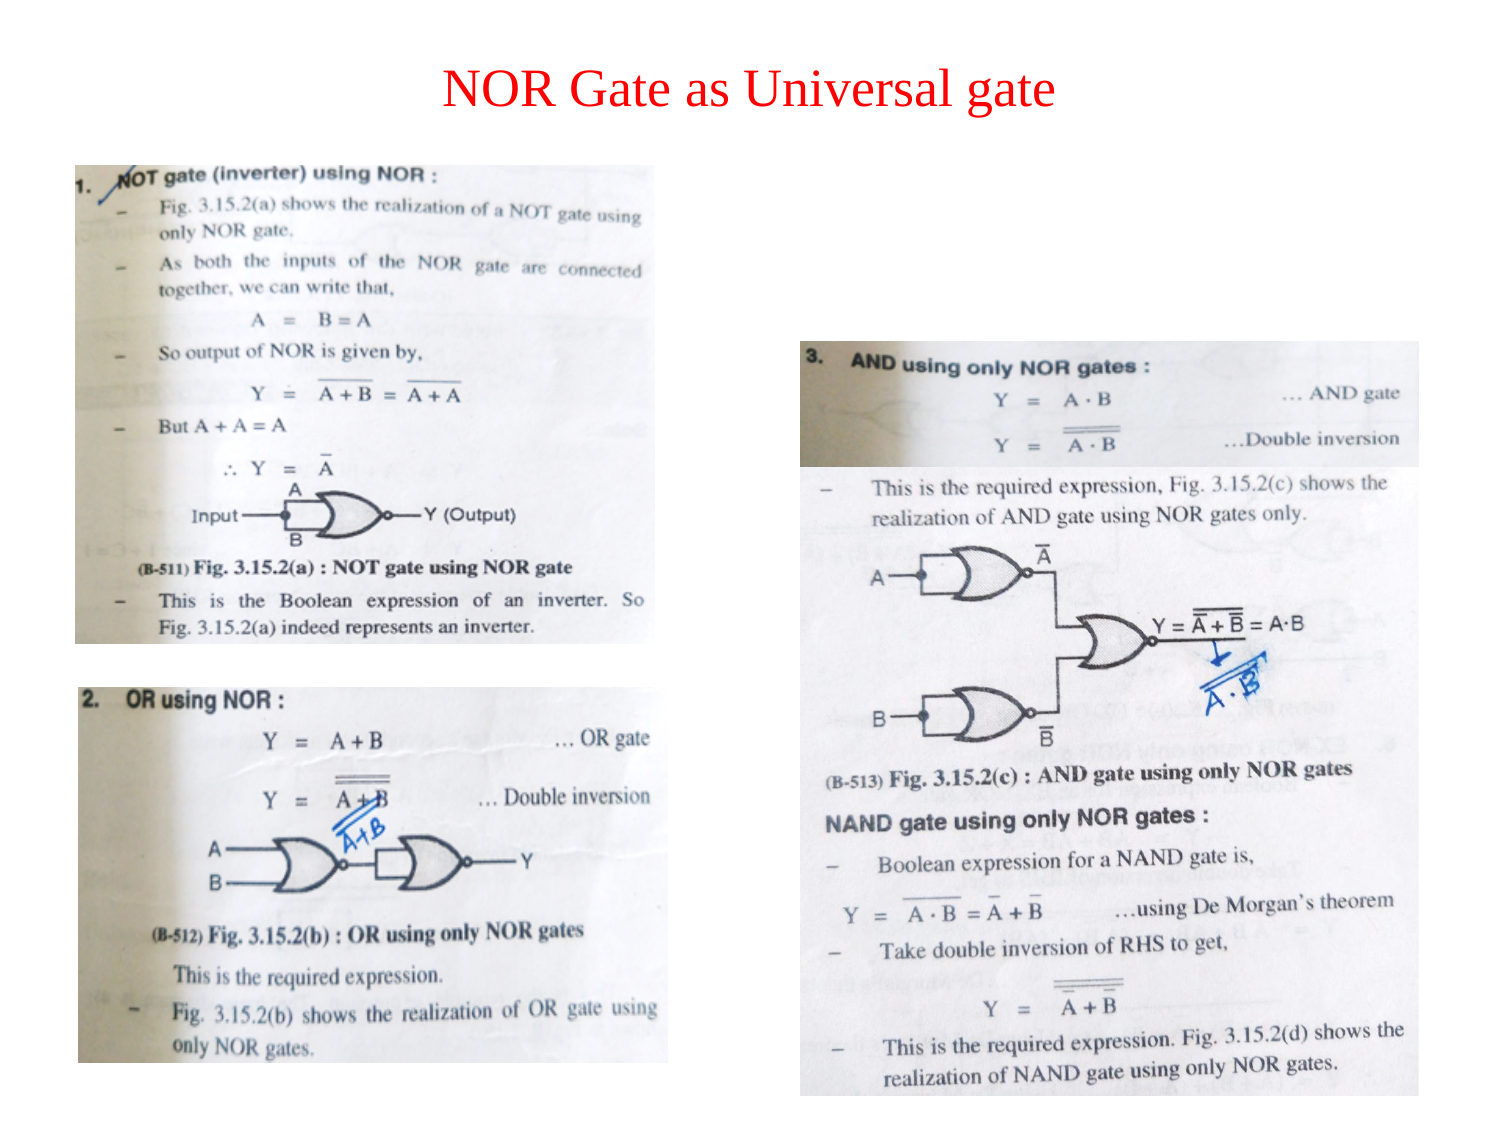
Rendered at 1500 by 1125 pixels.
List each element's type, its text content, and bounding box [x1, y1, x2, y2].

picture [78, 687, 668, 1063]
picture [74, 165, 655, 644]
title NOR Gate as Universal gate [75, 45, 1425, 125]
picture [799, 341, 1419, 1096]
